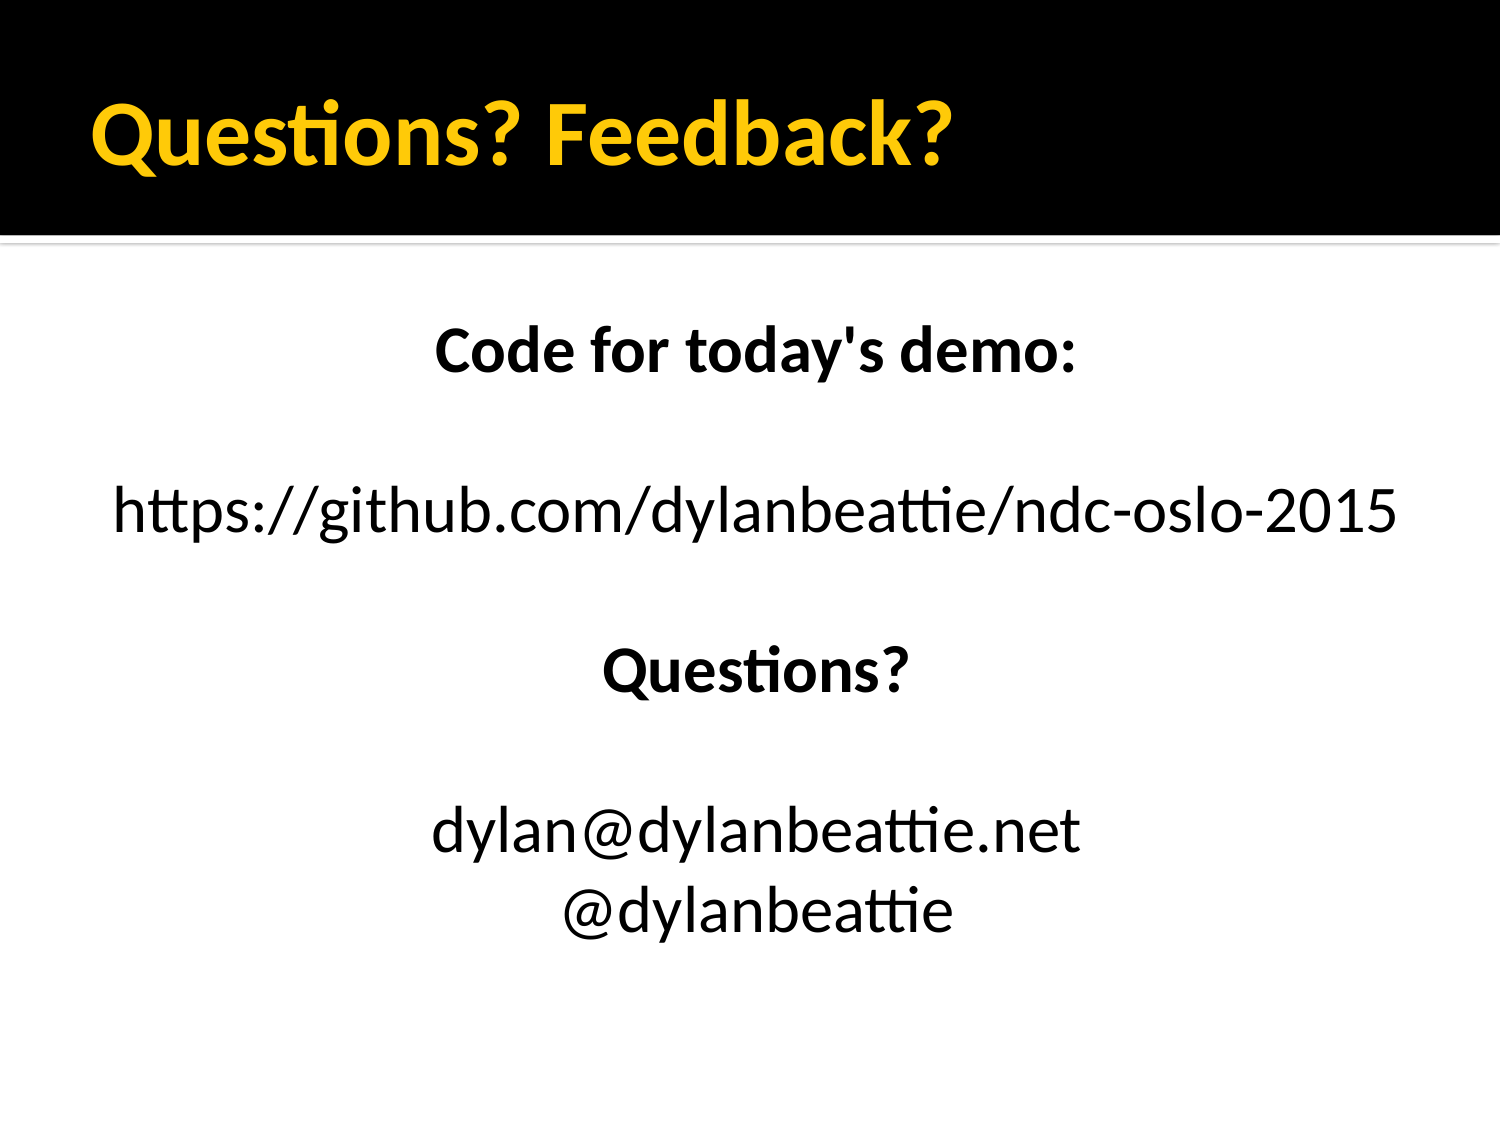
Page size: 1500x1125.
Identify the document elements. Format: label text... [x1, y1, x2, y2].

title Questions? Feedback? [75, 25, 1425, 231]
list Code for today's demo: https://github.com/dylanbeattie/ndc-oslo-2015 Questions? dylan@dylanbeattie.net @dylanbeattie [75, 291, 1425, 1050]
